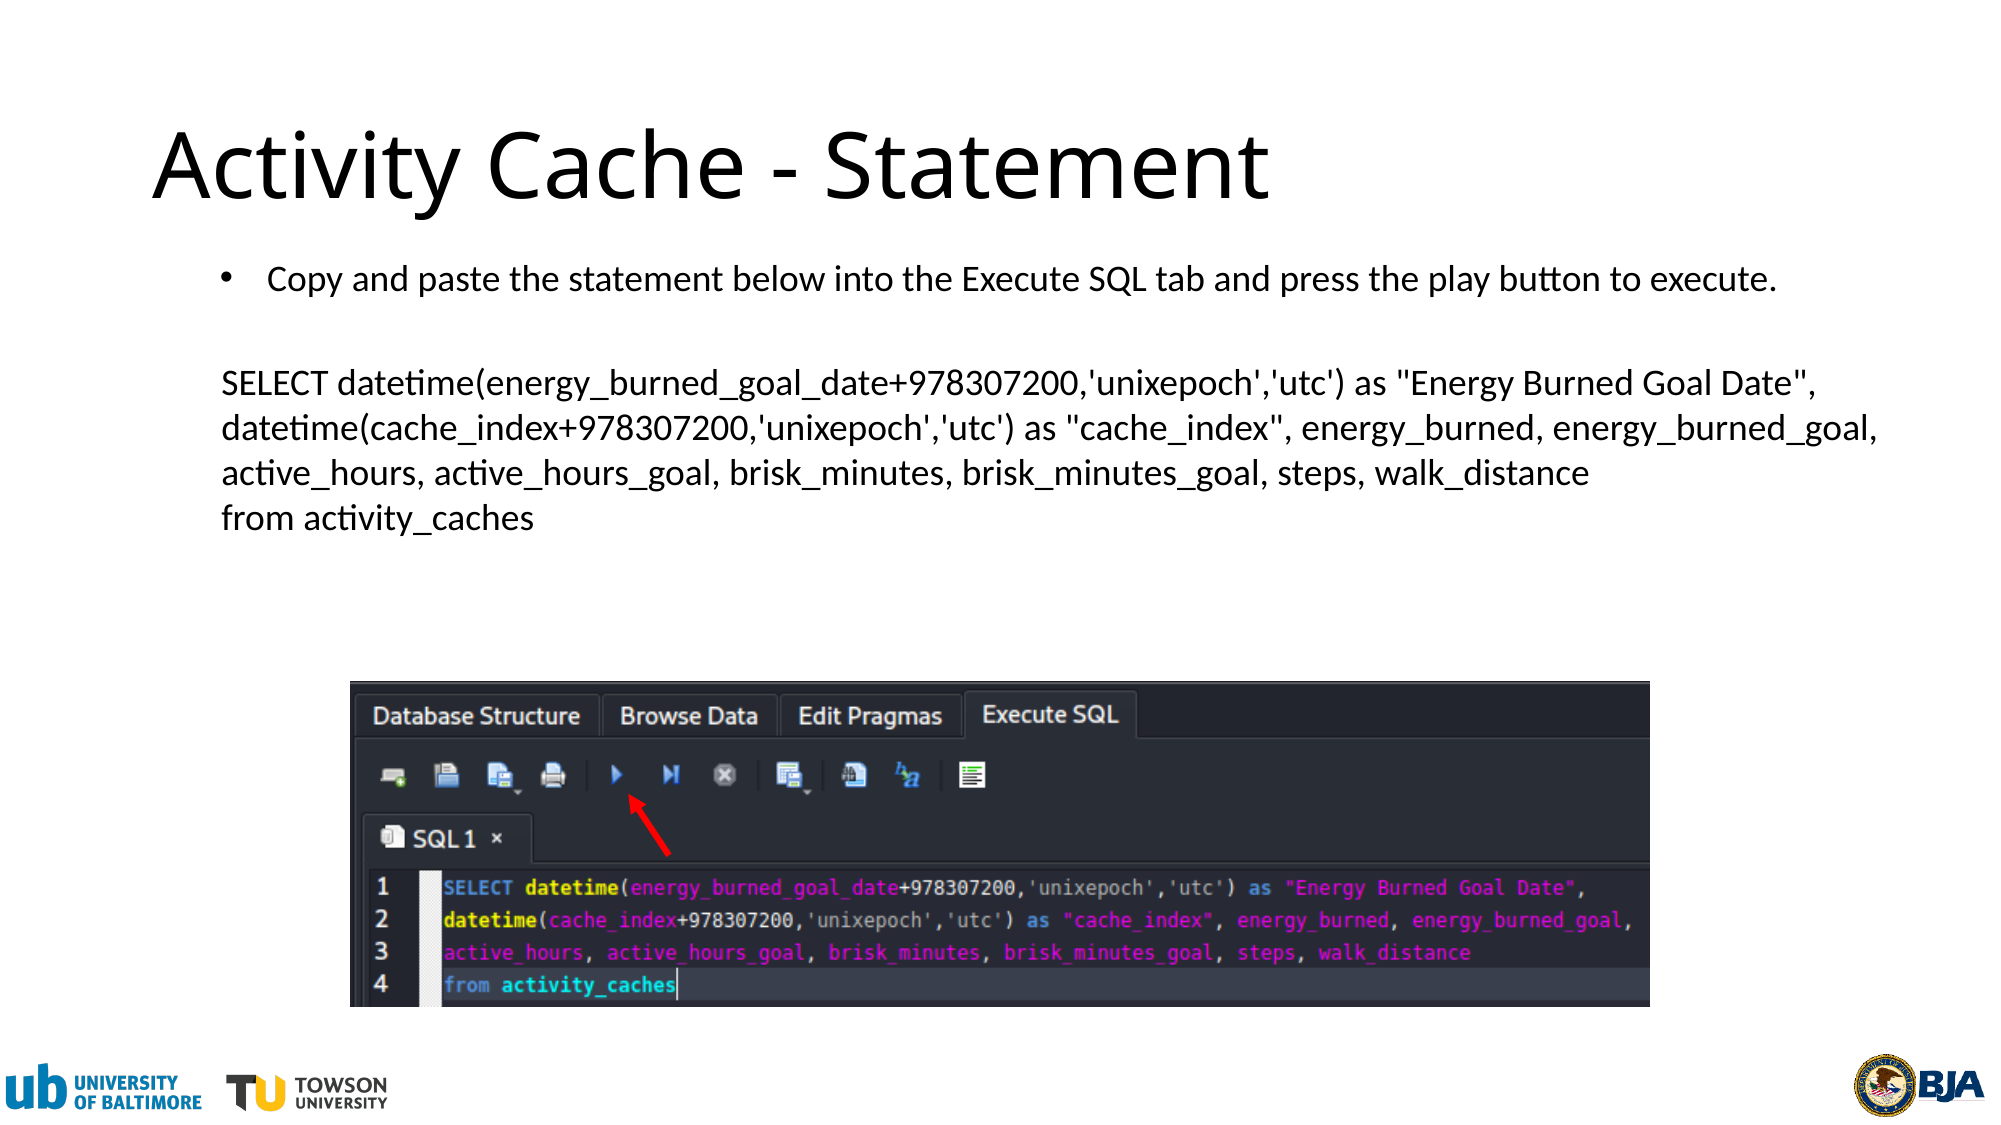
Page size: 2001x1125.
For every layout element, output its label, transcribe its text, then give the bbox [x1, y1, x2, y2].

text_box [628, 793, 669, 856]
picture [0, 1031, 407, 1125]
picture [1854, 1054, 1986, 1117]
picture [349, 681, 1650, 1007]
text_box Copy and paste the statement below into the Execute SQL tab and press the play button to execute. [205, 246, 1795, 307]
title Activity Cache - Statement [137, 59, 1863, 278]
text_box SELECT datetime(energy_burned_goal_date+978307200,'unixepoch','utc') as "Energy Burned Goal Date", datetime(cache_index+978307200,'unixepoch','utc') as "cache_index", energy_burned, energy_burned_goal, active_hours, active_hours_goal, brisk_minutes, brisk_minutes_goal, steps, walk_distance from activity_caches [206, 350, 1895, 636]
